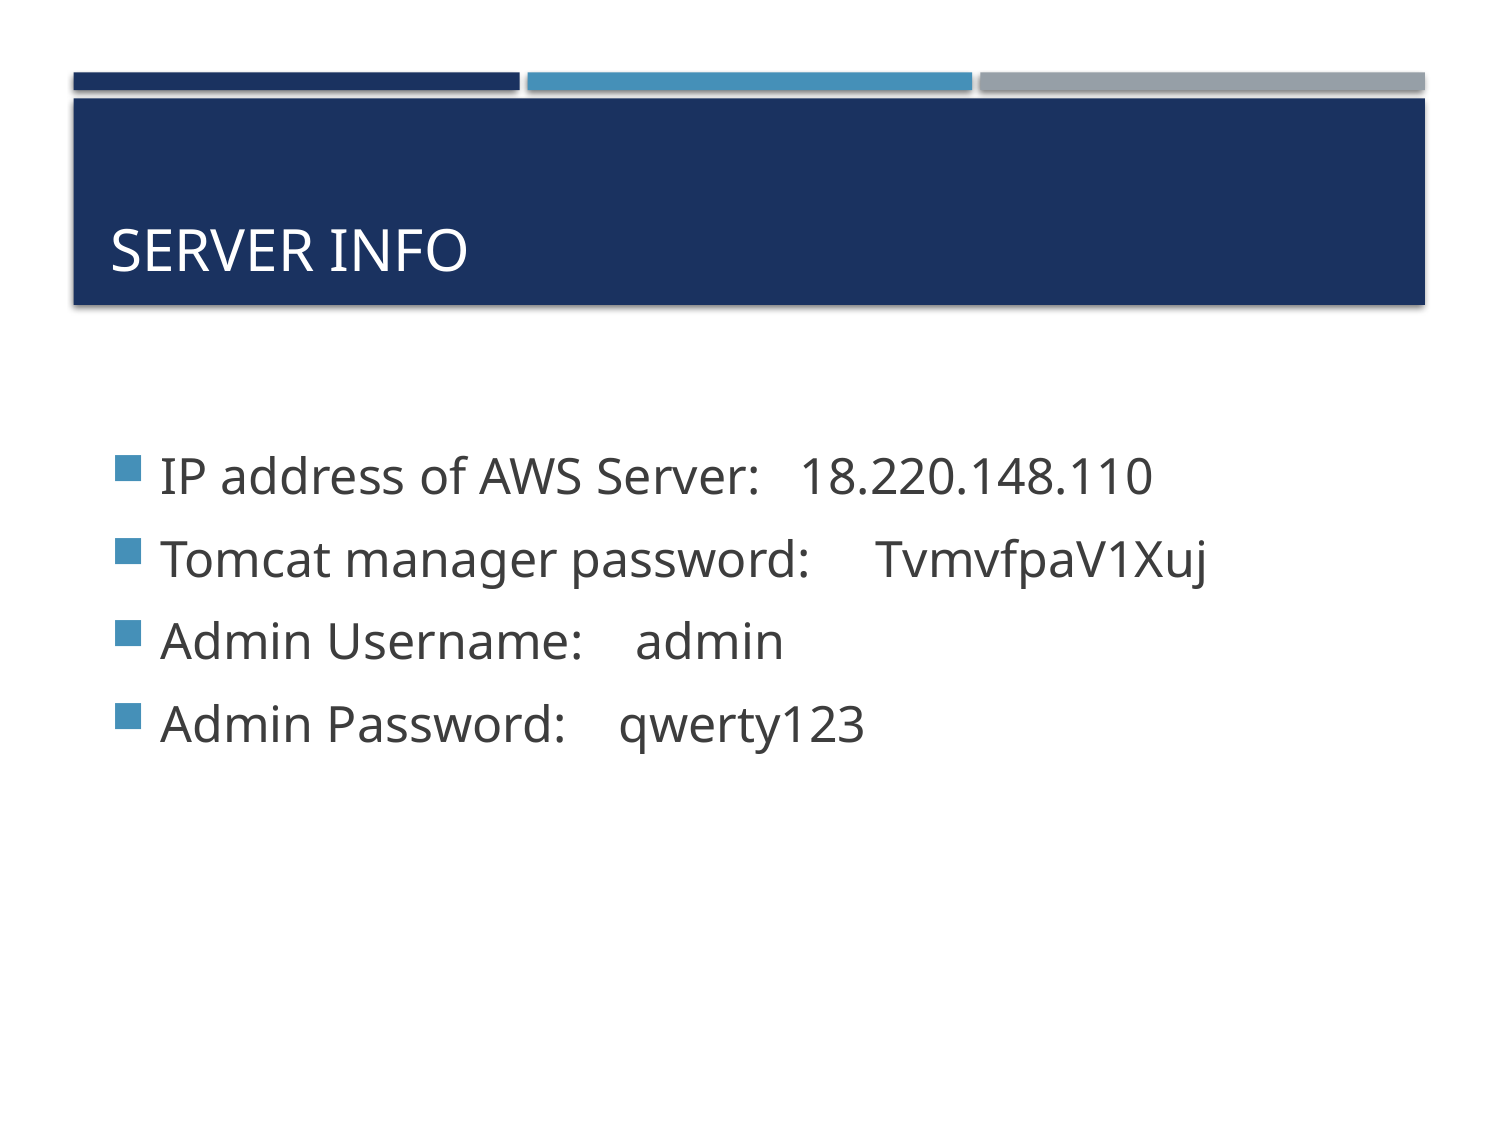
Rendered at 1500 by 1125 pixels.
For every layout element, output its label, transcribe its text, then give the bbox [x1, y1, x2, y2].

title Server info [95, 112, 1406, 291]
list IP address of AWS Server: 18.220.148.110 Tomcat manager password: TvmvfpaV1Xuj Admin Username: admin Admin Password: qwerty123 [95, 365, 1406, 962]
